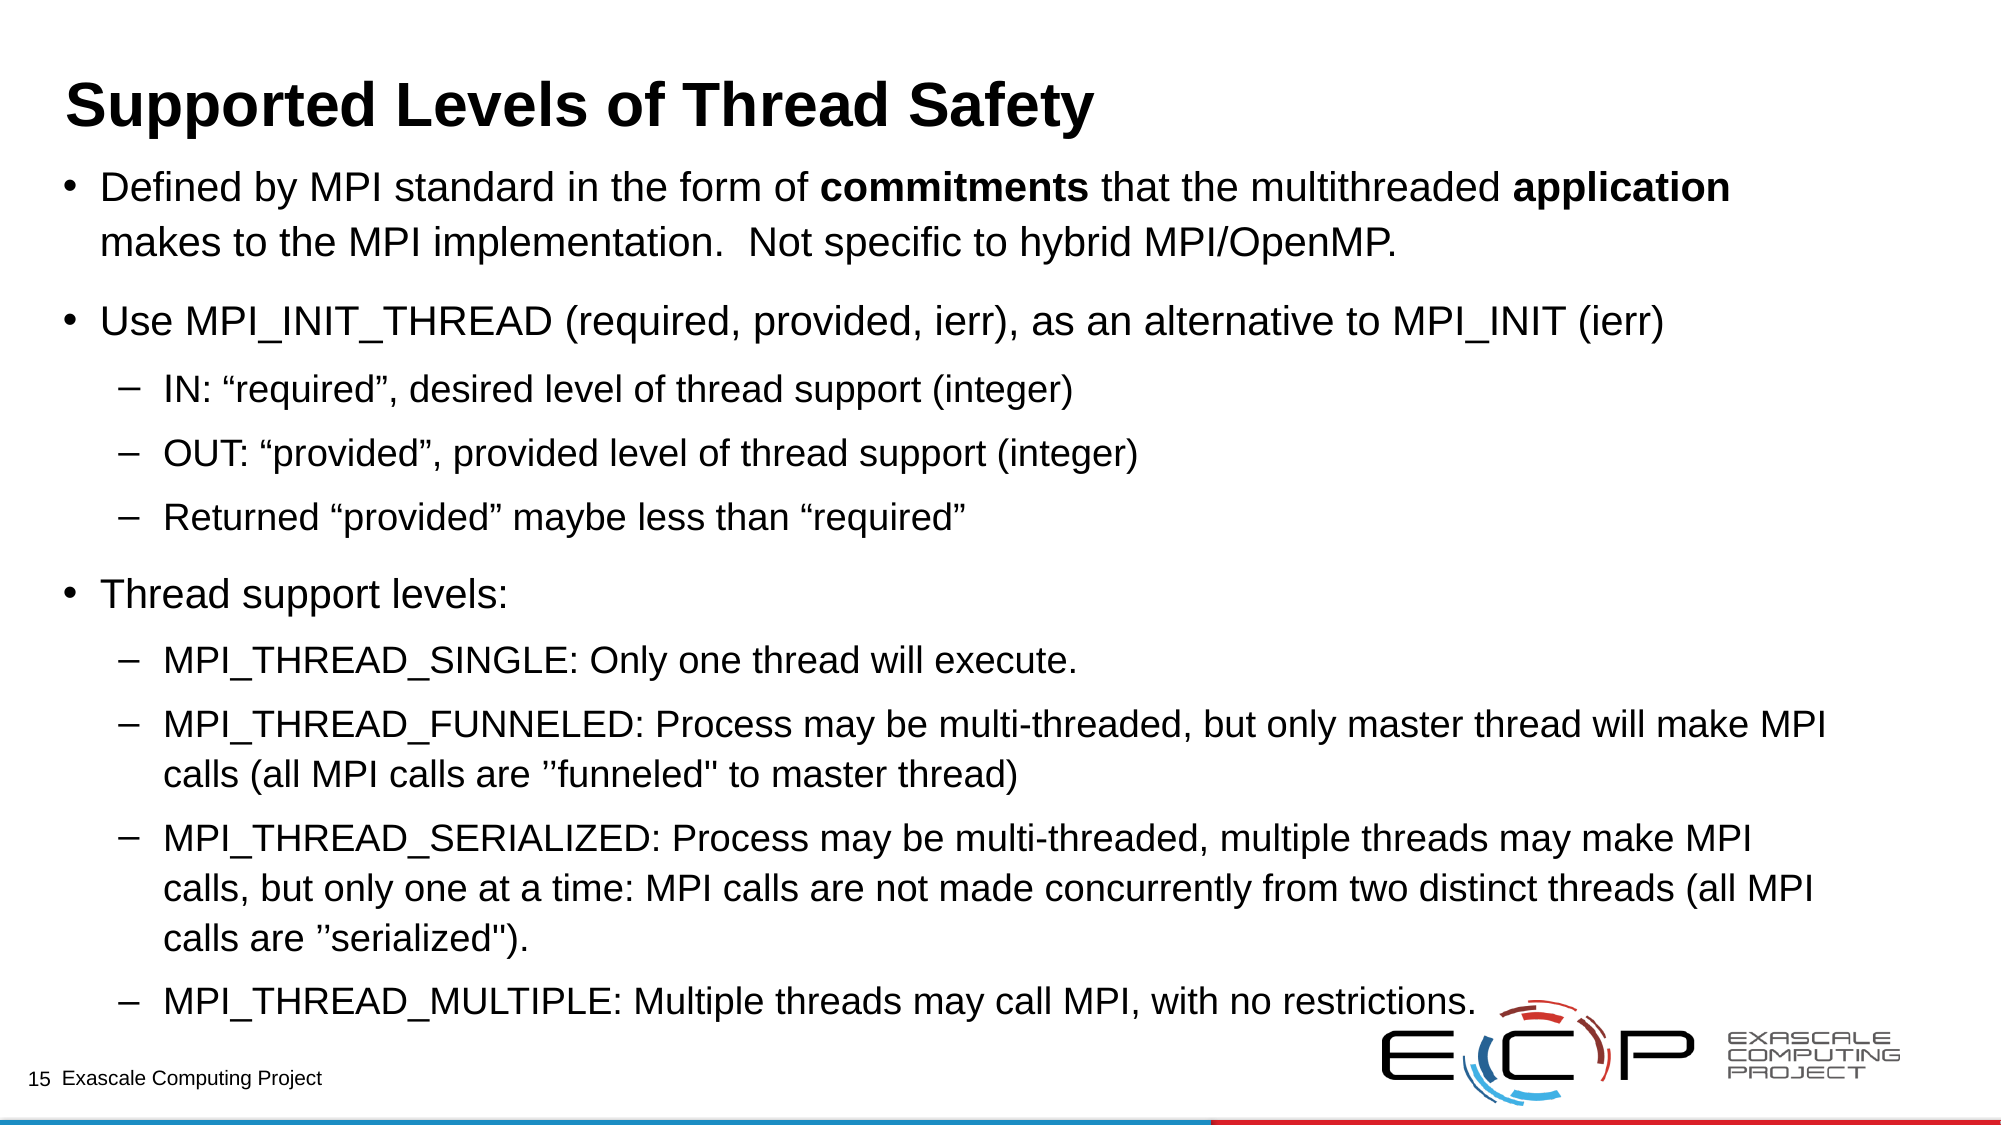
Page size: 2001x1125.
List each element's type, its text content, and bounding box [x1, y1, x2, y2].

list Defined by MPI standard in the form of commitments that the multithreaded application makes to the MPI implementation. Not specific to hybrid MPI/OpenMP. Use MPI_INIT_THREAD (required, provided, ierr), as an alternative to MPI_INIT (ierr) IN: “required”, desired level of thread support (integer) OUT: “provided”, provided level of thread support (integer) Returned “provided” maybe less than “required” Thread support levels: MPI_THREAD_SINGLE: Only one thread will execute. MPI_THREAD_FUNNELED: Process may be multi-threaded, but only master thread will make MPI calls (all MPI calls are ’’funneled'' to master thread) MPI_THREAD_SERIALIZED: Process may be multi-threaded, multiple threads may make MPI calls, but only one at a time: MPI calls are not made concurrently from two distinct threads (all MPI calls are ’’serialized''). MPI_THREAD_MULTIPLE: Multiple threads may call MPI, with no restrictions. [47, 147, 1846, 1038]
title Supported Levels of Thread Safety [50, 68, 1917, 149]
picture [1382, 1000, 1900, 1106]
text_box [537, 675, 1288, 738]
